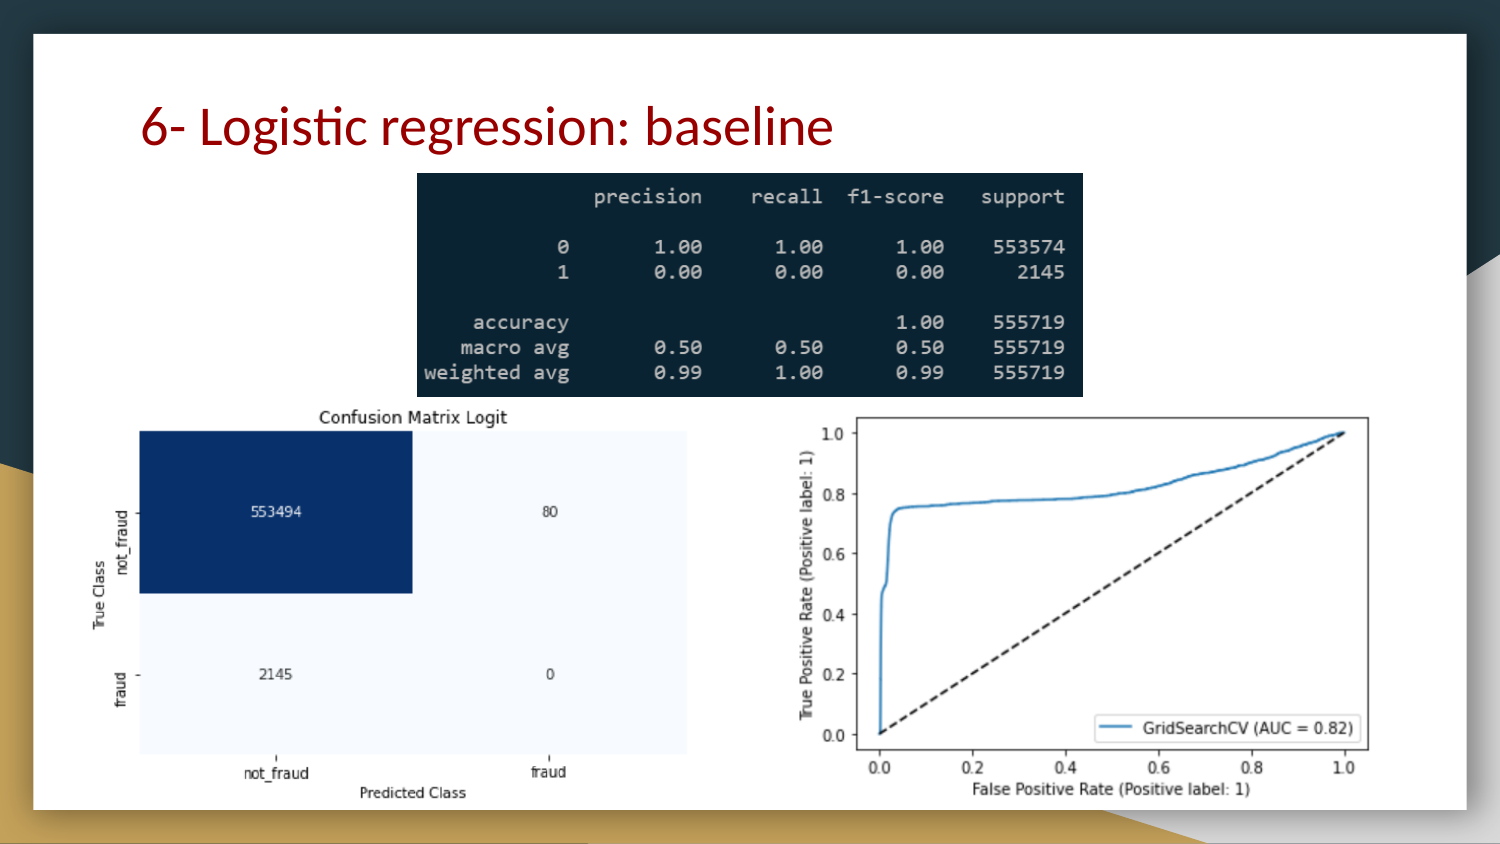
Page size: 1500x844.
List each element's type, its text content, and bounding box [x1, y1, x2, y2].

picture [417, 172, 1083, 398]
picture [89, 407, 690, 806]
picture [790, 407, 1375, 806]
text_box 6- Logistic regression: baseline [125, 74, 1353, 173]
